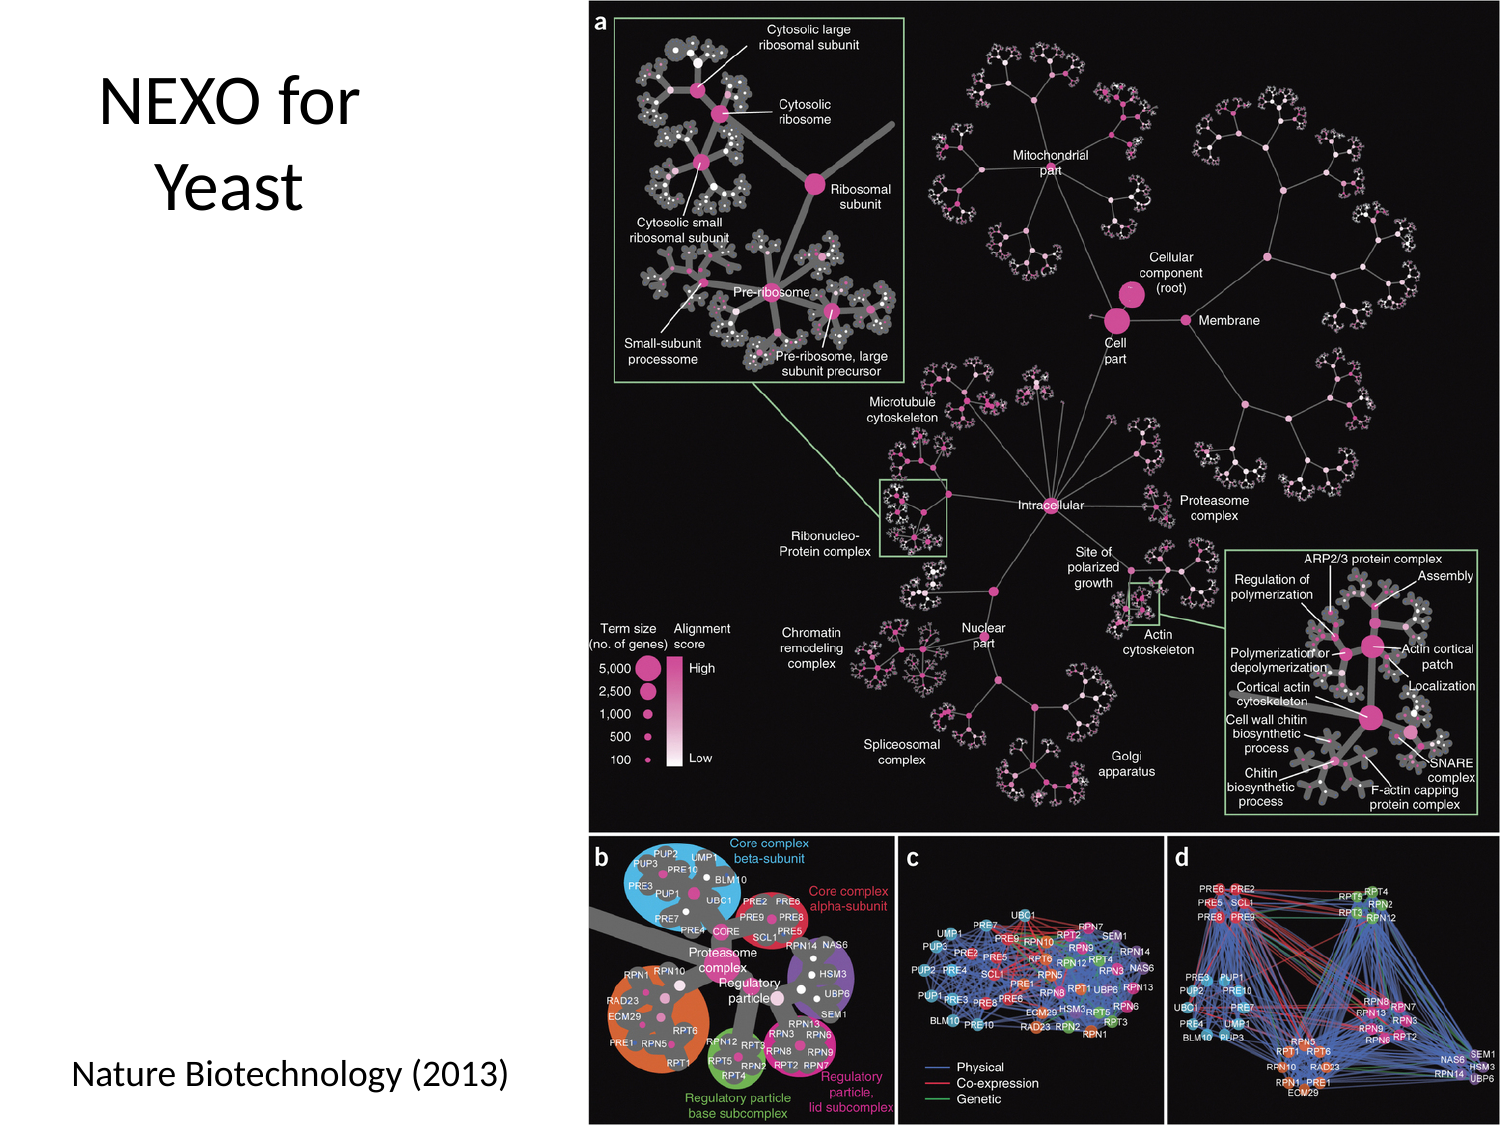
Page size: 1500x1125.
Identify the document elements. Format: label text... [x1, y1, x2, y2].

text_box Nature Biotechnology (2013) [56, 1041, 525, 1102]
picture [586, 0, 1500, 1125]
title NEXO for Yeast [0, 45, 460, 233]
